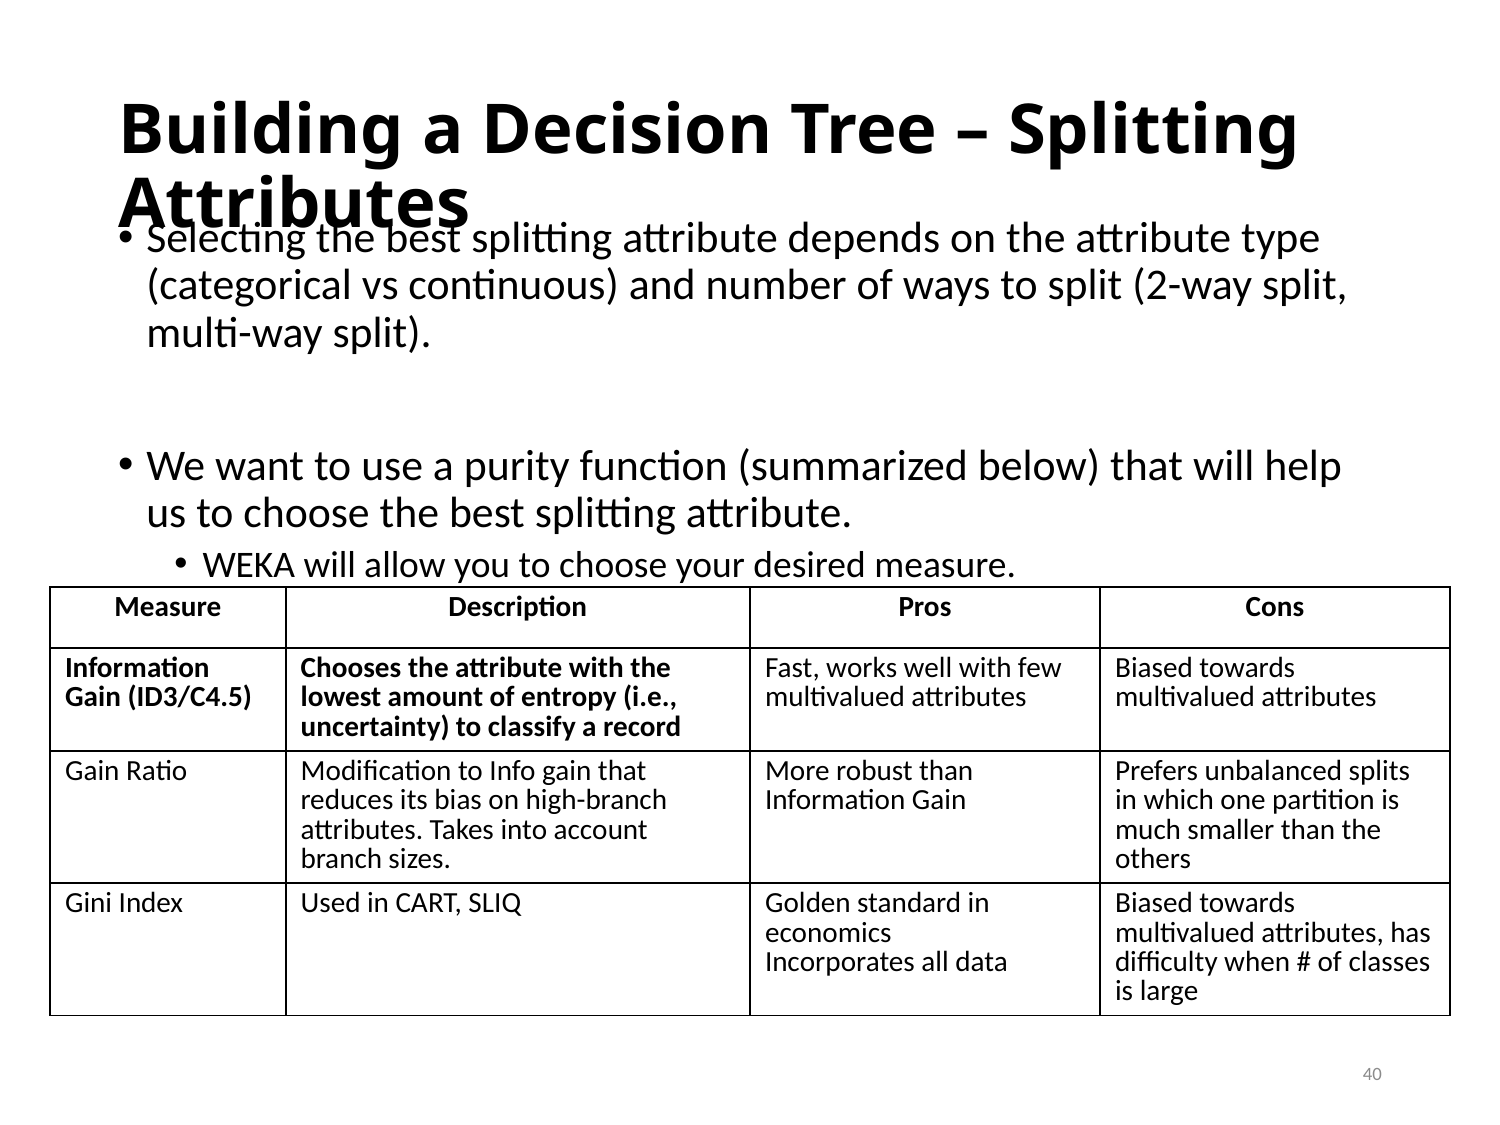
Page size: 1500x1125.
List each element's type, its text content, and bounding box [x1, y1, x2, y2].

table_cell Golden standard in economics Incorporates all data [751, 884, 1099, 1015]
table_cell Modification to Info gain that reduces its bias on high-branch attributes. Takes into account branch sizes. [287, 752, 749, 882]
table_cell Fast, works well with few multivalued attributes [751, 649, 1099, 750]
slide_number 40 [1059, 1042, 1397, 1103]
table_cell Information Gain (ID3/C4.5) [51, 649, 285, 750]
table_cell Chooses the attribute with the lowest amount of entropy (i.e., uncertainty) to classify a record [287, 649, 749, 750]
table_header Measure [51, 588, 285, 647]
list Selecting the best splitting attribute depends on the attribute type (categorical vs continuous) and number of ways to split (2-way split, multi-way split). We want to use a purity function (summarized below) that will help us to choose the best splitting attribute. WEKA will allow you to choose your desired measure. [103, 207, 1397, 586]
table_header Cons [1101, 588, 1449, 647]
table_header Description [287, 588, 749, 647]
table_header Pros [751, 588, 1099, 647]
table_cell Biased towards multivalued attributes, has difficulty when # of classes is large [1101, 884, 1449, 1015]
table_cell Prefers unbalanced splits in which one partition is much smaller than the others [1101, 752, 1449, 882]
table_cell Used in CART, SLIQ [287, 884, 749, 1015]
table_cell Gini Index [51, 884, 285, 1015]
title Building a Decision Tree – Splitting Attributes [103, 59, 1397, 207]
table_cell Gain Ratio [51, 752, 285, 882]
table_cell More robust than Information Gain [751, 752, 1099, 882]
table_cell Biased towards multivalued attributes [1101, 649, 1449, 750]
